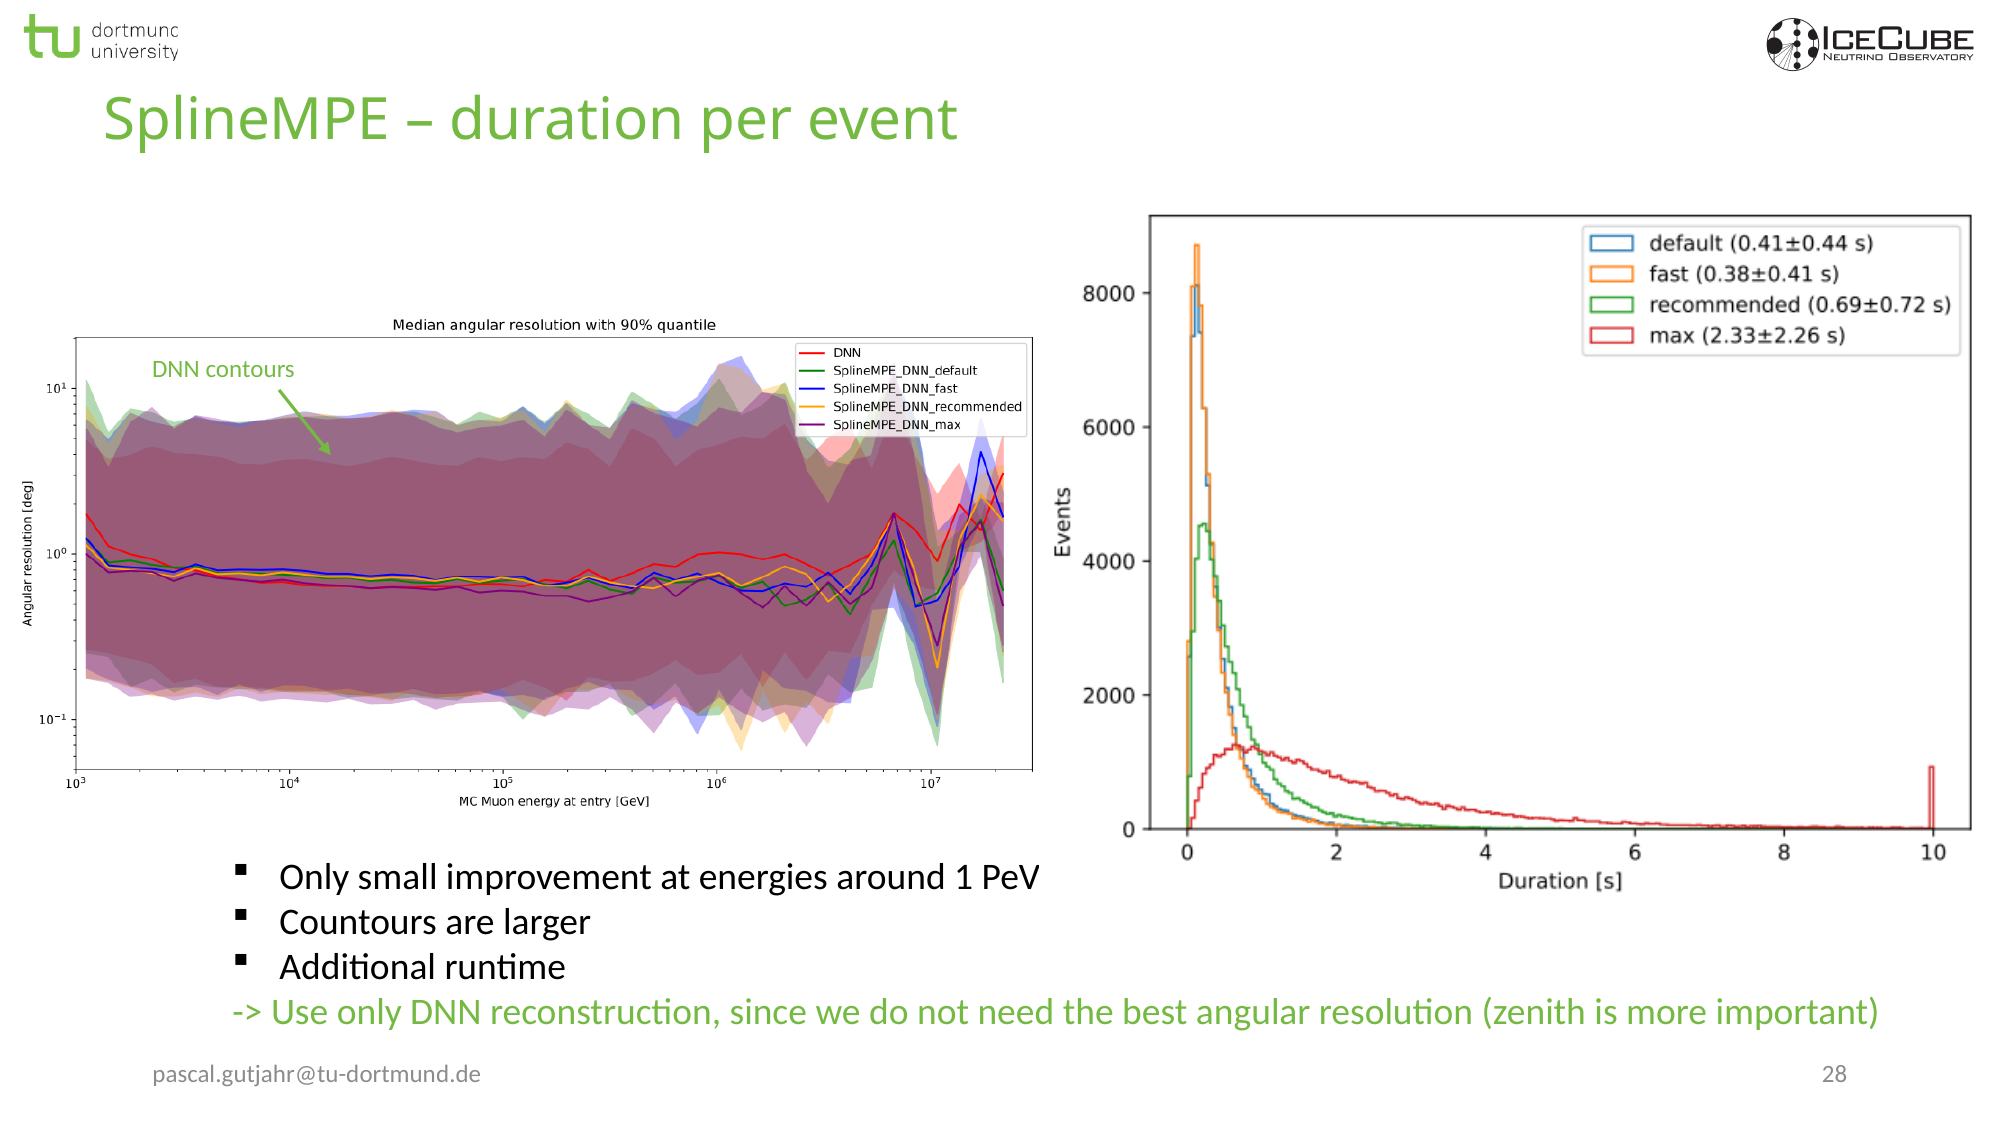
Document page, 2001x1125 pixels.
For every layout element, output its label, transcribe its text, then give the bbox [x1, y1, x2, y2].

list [13, 310, 1038, 815]
slide_number 28 [1412, 1042, 1863, 1103]
text_box Only small improvement at energies around 1 PeV Countours are larger Additional runtime -> Use only DNN reconstruction, since we do not need the best angular resolution (zenith is more important) [217, 844, 1933, 1040]
picture [1038, 201, 1983, 906]
title SplineMPE – duration per event [88, 59, 1977, 182]
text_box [279, 390, 331, 456]
slide_number pascal.gutjahr@tu-dortmund.de [137, 1042, 588, 1103]
